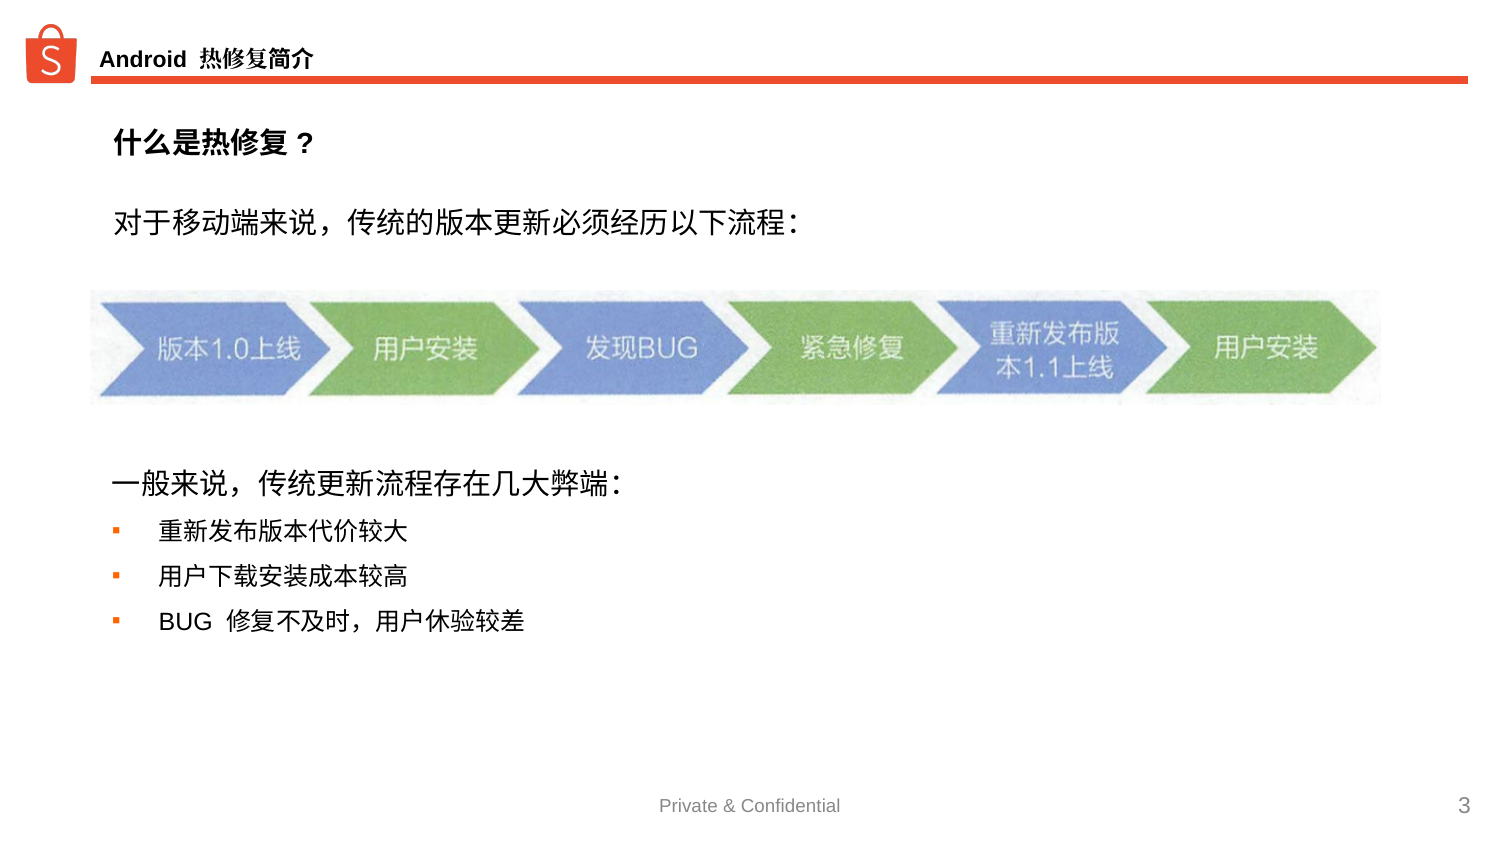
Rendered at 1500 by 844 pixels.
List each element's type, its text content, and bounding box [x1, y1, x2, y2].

slide_number ‹#› [1452, 554, 1476, 844]
text_box 什么是热修复? [107, 118, 526, 165]
title Android 热修复简介 [90, 9, 1413, 81]
picture [90, 289, 1381, 406]
picture [25, 24, 81, 86]
list 对于移动端来说，传统的版本更新必须经历以下流程： [108, 181, 1396, 254]
text_box Private & Confidential [502, 787, 998, 822]
text_box 一般来说，传统更新流程存在几大弊端： 重新发布版本代价较大 用户下载安装成本较高 BUG 修复不及时，用户休验较差 [106, 442, 1394, 751]
